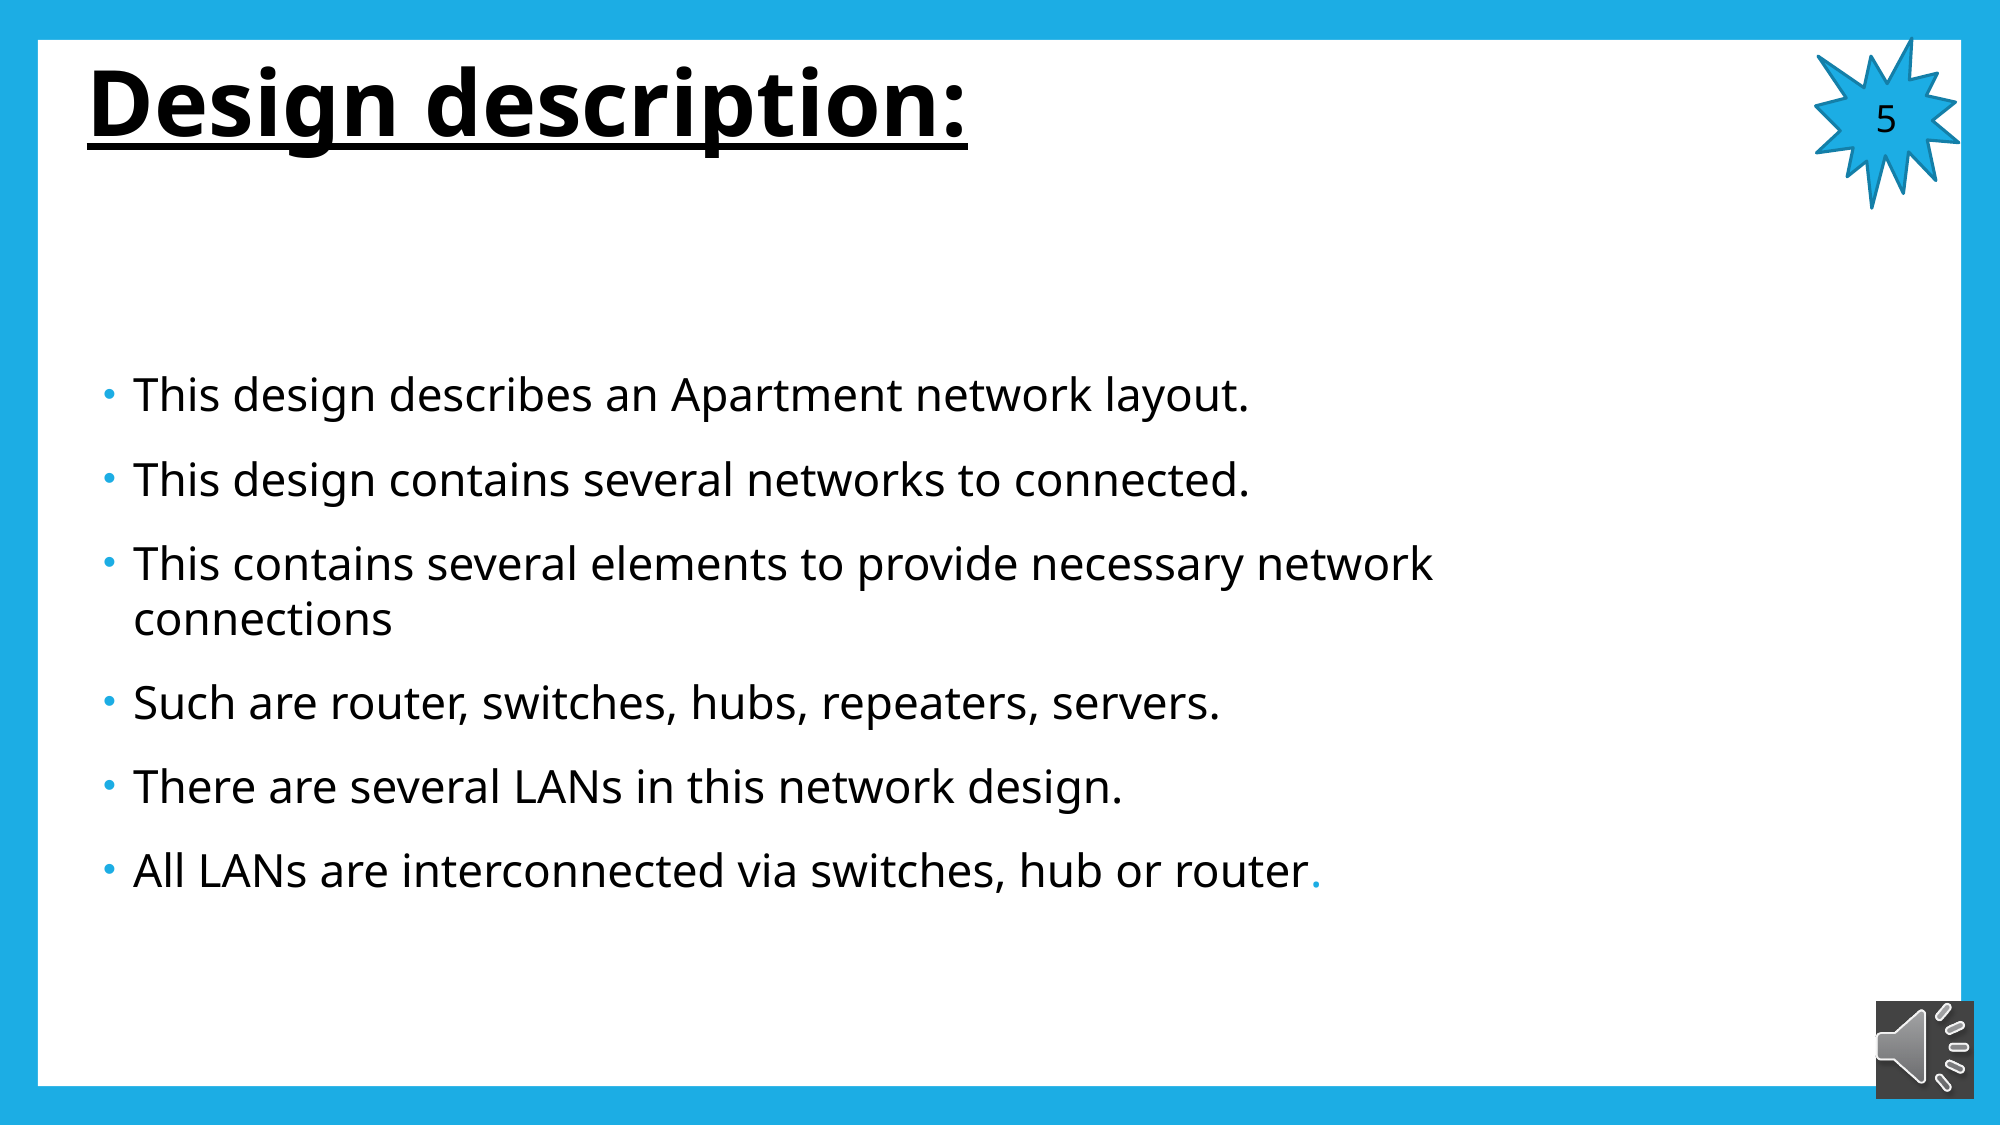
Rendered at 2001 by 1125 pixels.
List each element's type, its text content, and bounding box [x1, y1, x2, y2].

text_box 5 [1814, 36, 1961, 210]
title Design description: [71, 42, 1722, 171]
picture [1874, 999, 1976, 1101]
list This design describes an Apartment network layout. This design contains several networks to connected. This contains several elements to provide necessary network connections Such are router, switches, hubs, repeaters, servers. There are several LANs in this network design. All LANs are interconnected via switches, hub or router. [80, 190, 1722, 992]
